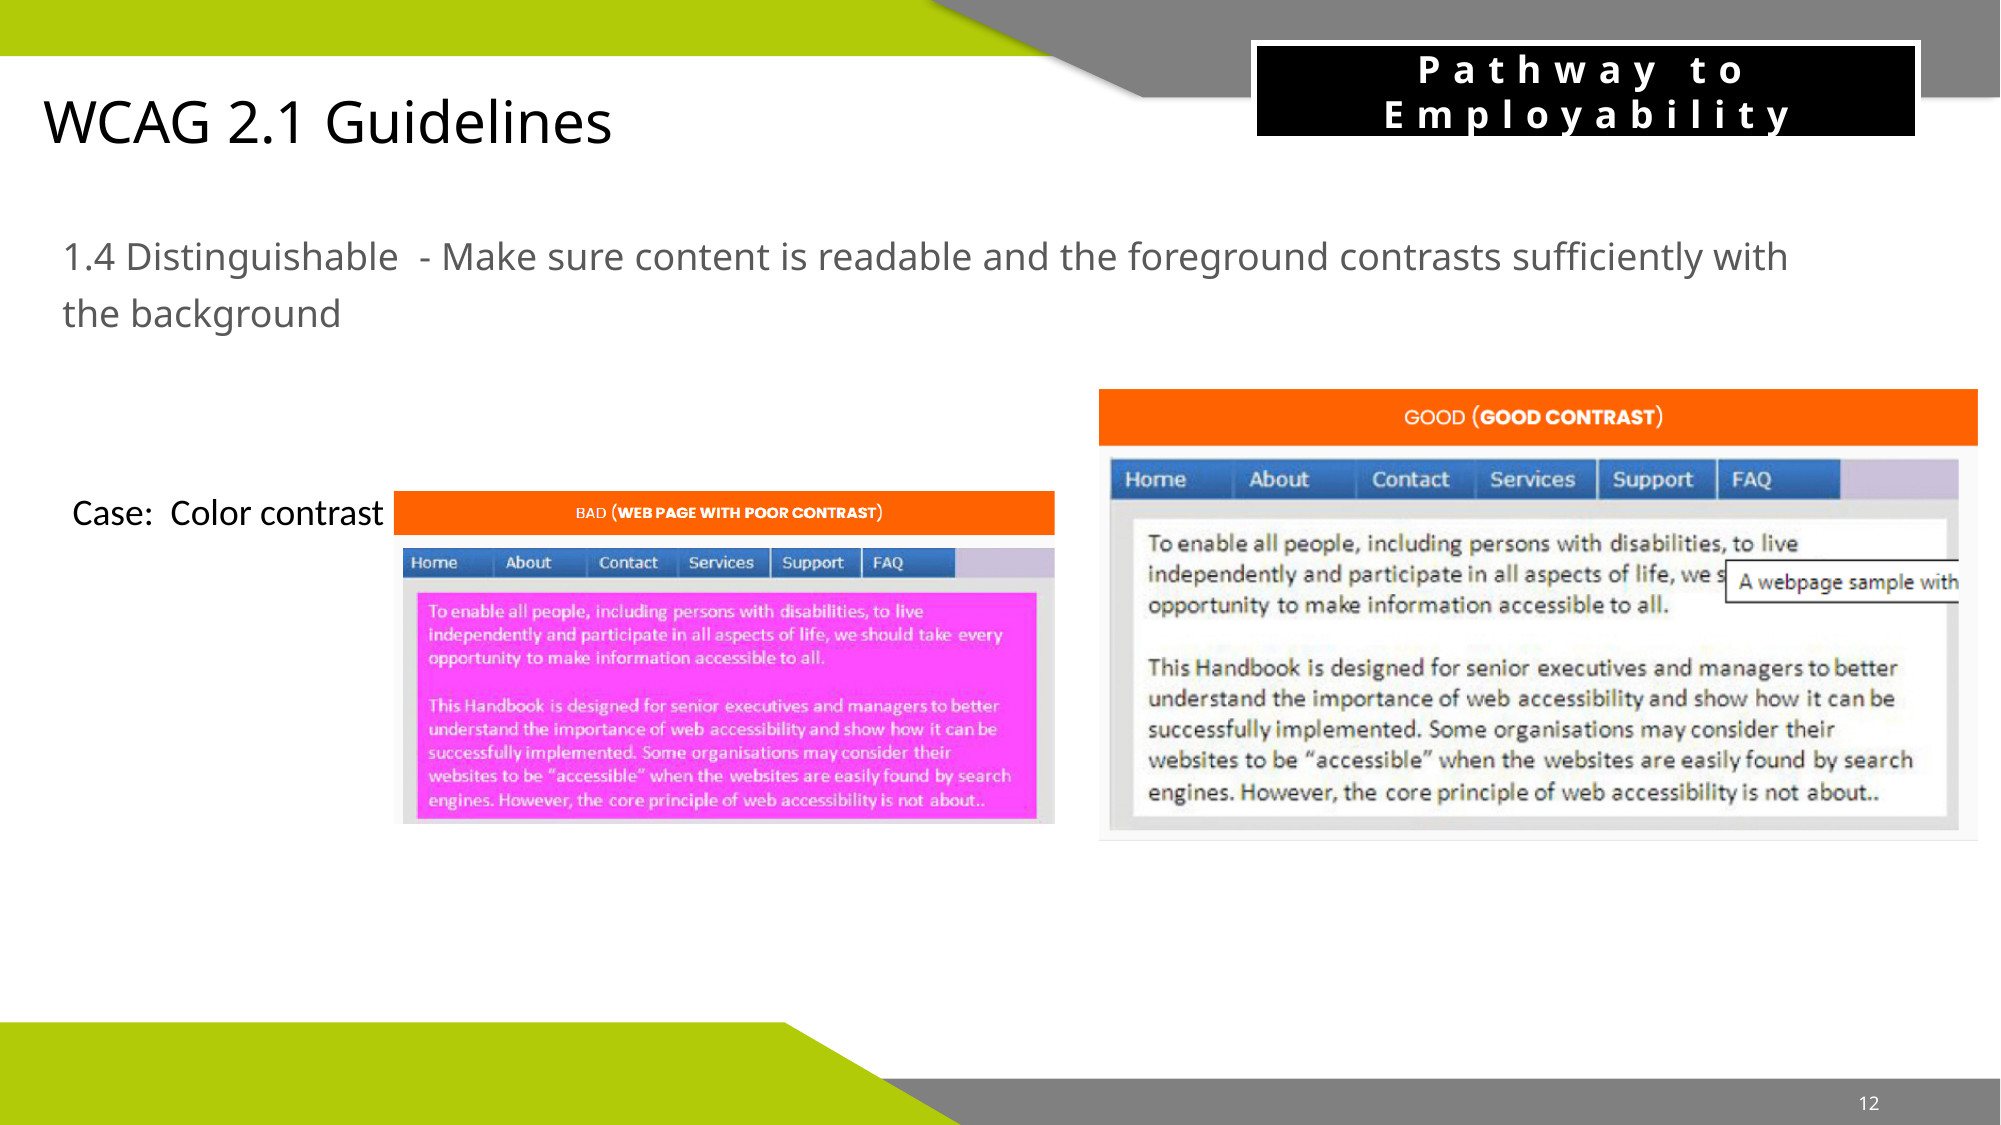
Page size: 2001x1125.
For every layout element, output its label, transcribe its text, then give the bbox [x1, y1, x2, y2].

picture [1099, 388, 1979, 841]
text_box Case: Color contrast [57, 480, 469, 541]
picture [393, 490, 1055, 824]
text_box 1.4 Distinguishable - Make sure content is readable and the foreground contrasts sufficiently with the background [47, 214, 2000, 342]
text_box WCAG 2.1 Guidelines [28, 78, 1263, 163]
